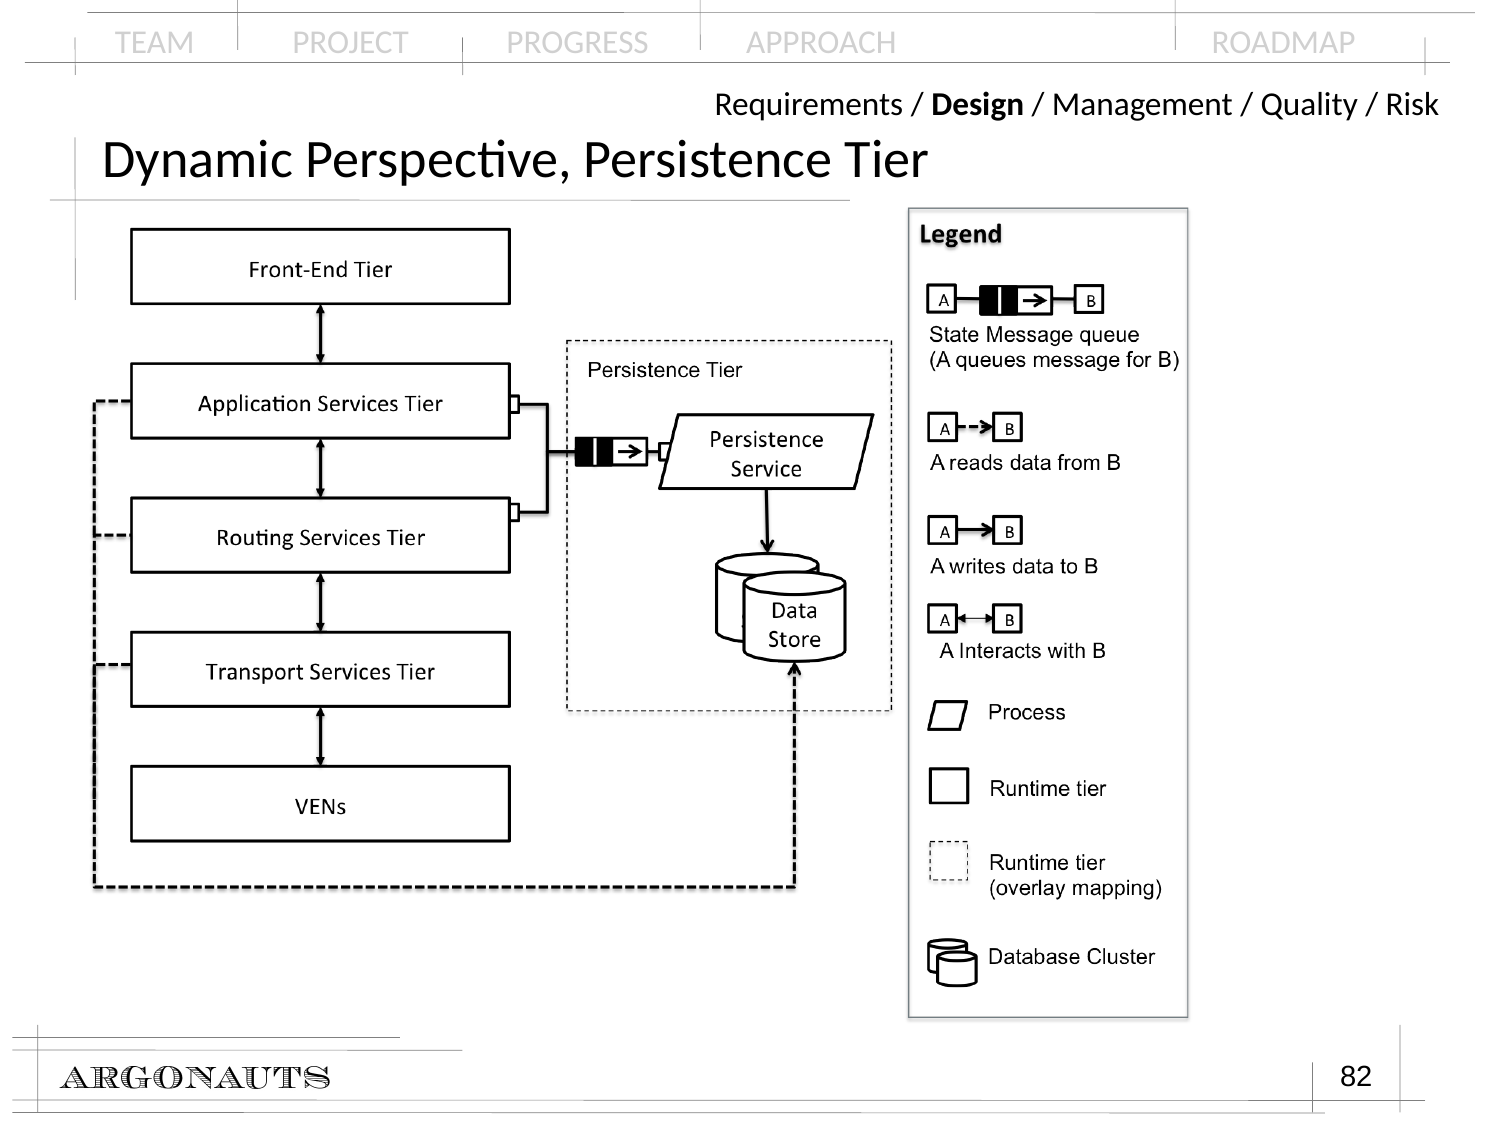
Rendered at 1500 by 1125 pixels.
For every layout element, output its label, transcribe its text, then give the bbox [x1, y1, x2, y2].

picture [50, 1055, 350, 1099]
text_box Requirements / Design / Management / Quality / Risk [699, 74, 1463, 130]
picture [87, 204, 1208, 1026]
slide_number 82 [1074, 1050, 1388, 1125]
title Dynamic Perspective, Persistence Tier [87, 112, 1413, 200]
